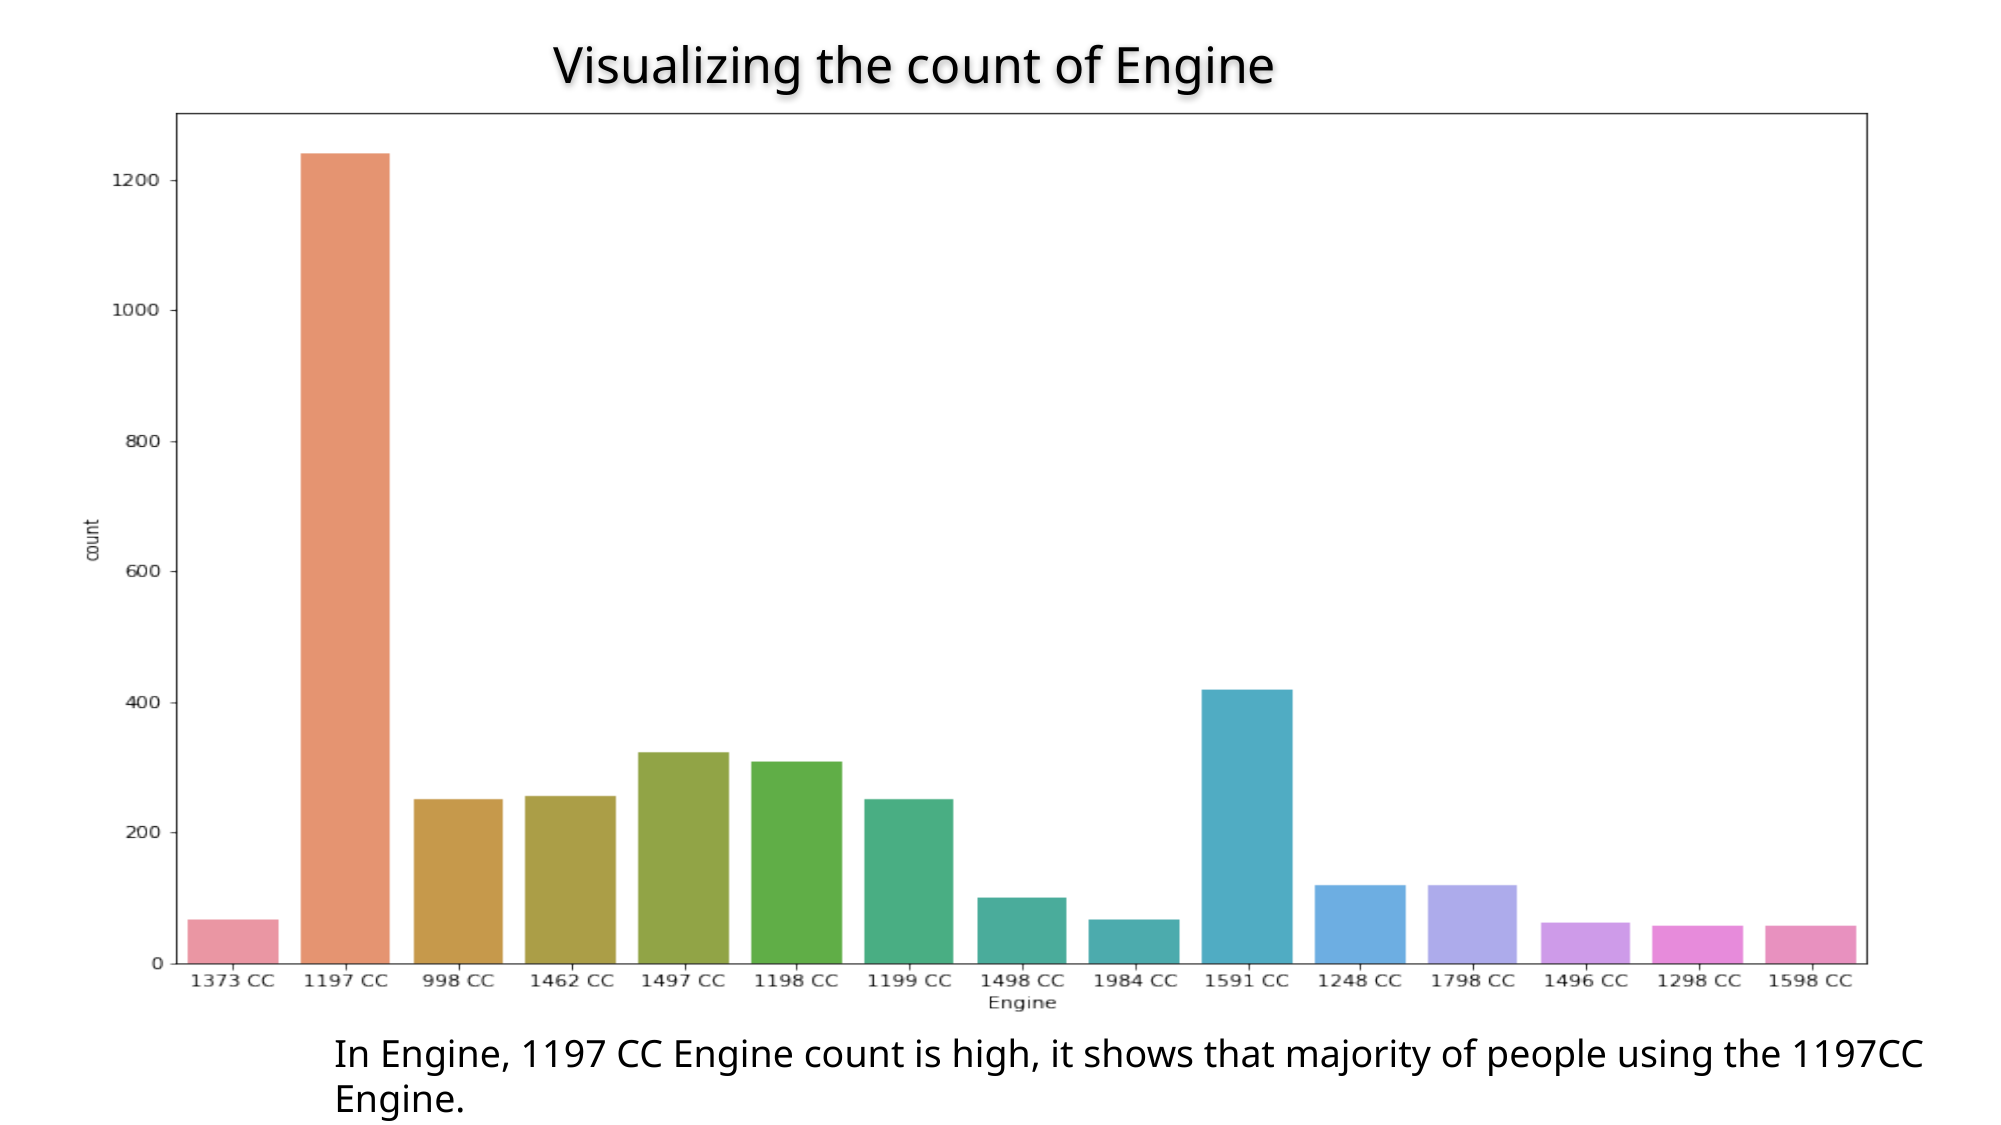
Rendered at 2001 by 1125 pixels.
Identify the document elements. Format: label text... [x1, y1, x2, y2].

picture [69, 102, 1881, 1023]
text_box In Engine, 1197 CC Engine count is high, it shows that majority of people using the 1197CC Engine. [319, 1022, 2000, 1125]
text_box Visualizing the count of Engine [391, 26, 1440, 101]
